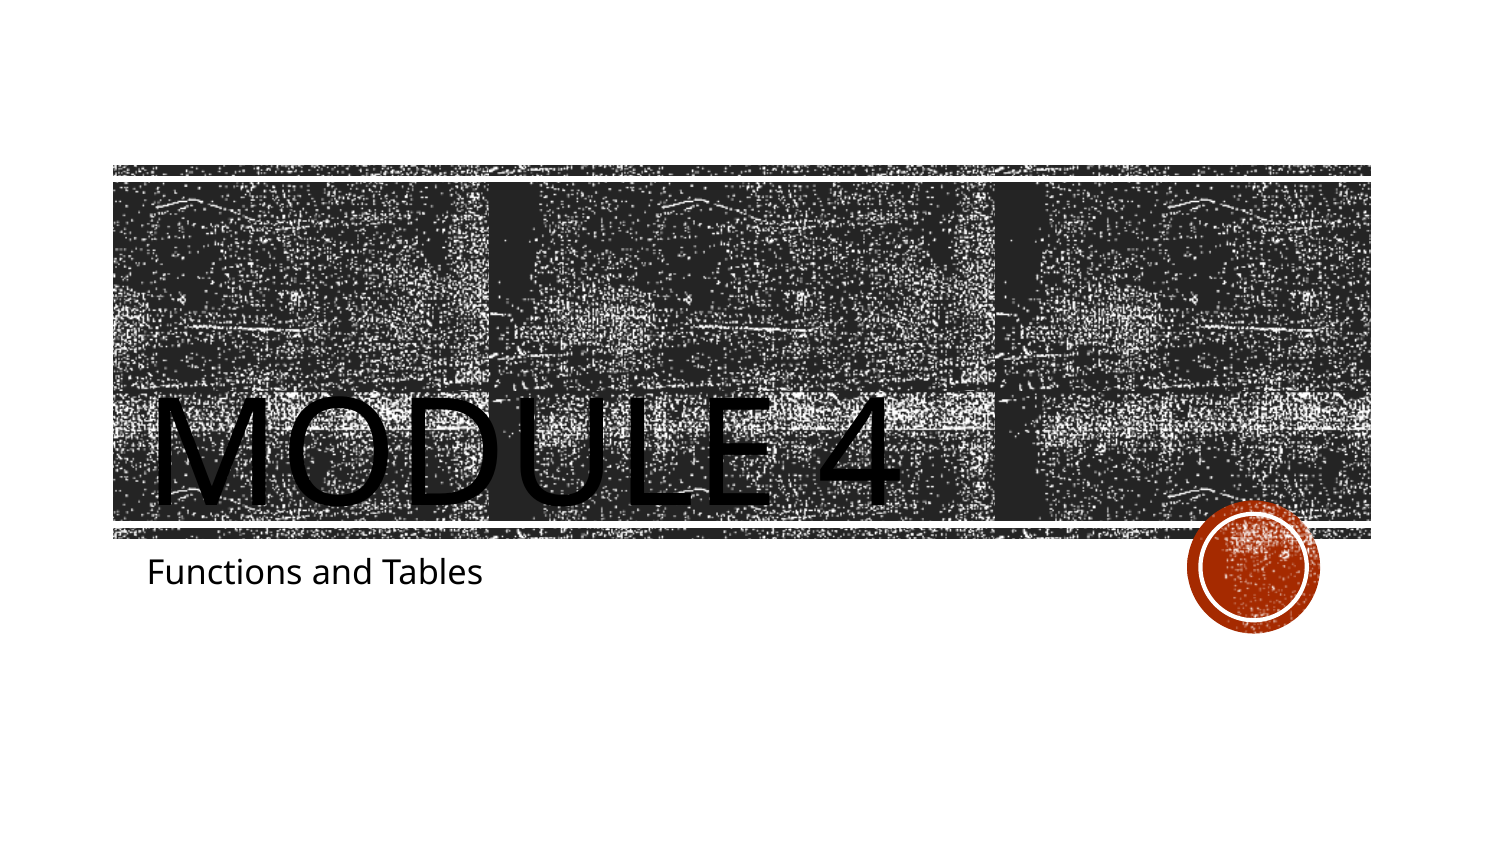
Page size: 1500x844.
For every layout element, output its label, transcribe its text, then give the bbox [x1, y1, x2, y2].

title Module 4 [129, 176, 1356, 550]
subtitle Functions and Tables [131, 540, 1103, 672]
